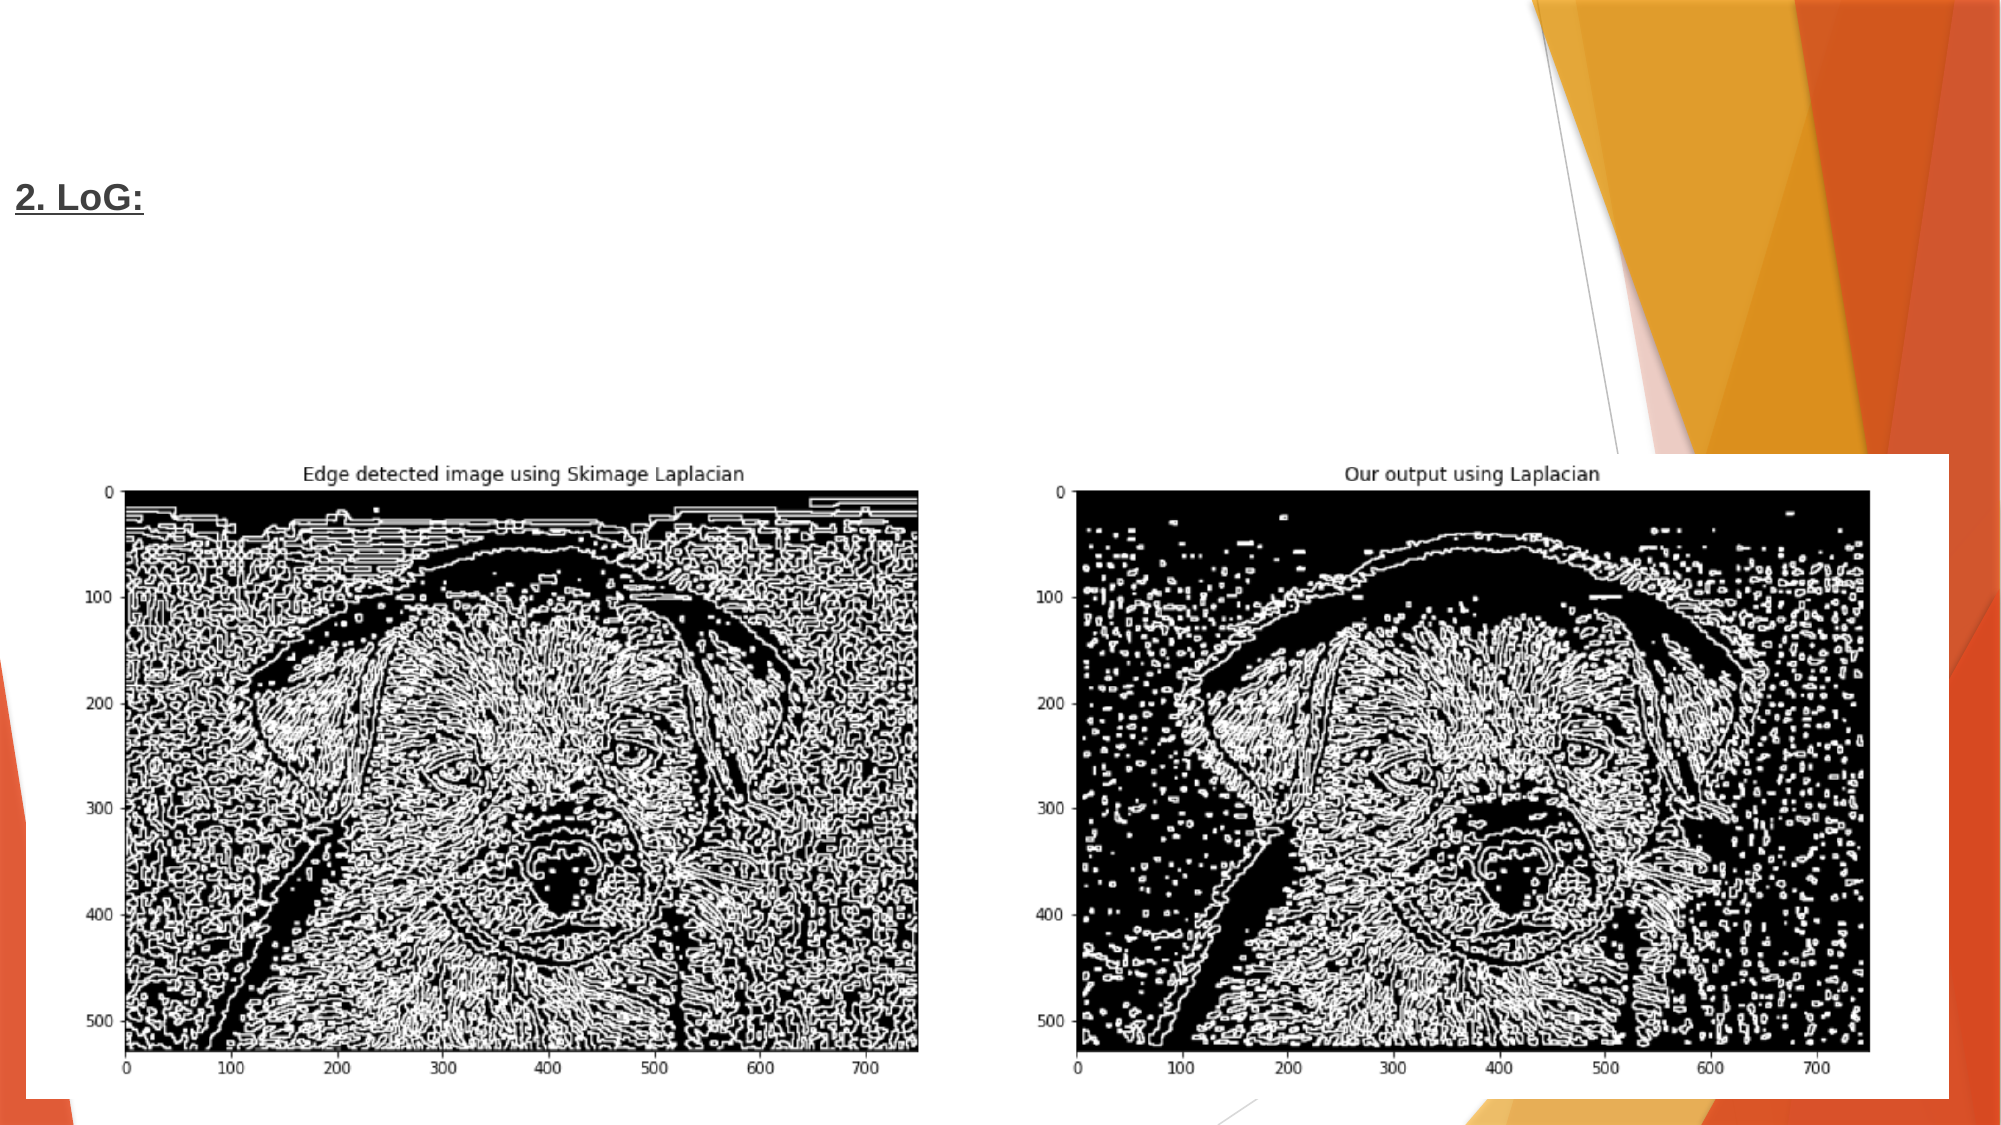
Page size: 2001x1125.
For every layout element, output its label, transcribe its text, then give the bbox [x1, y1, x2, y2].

list 2. LoG: [0, 165, 1411, 802]
picture [25, 454, 1950, 1099]
